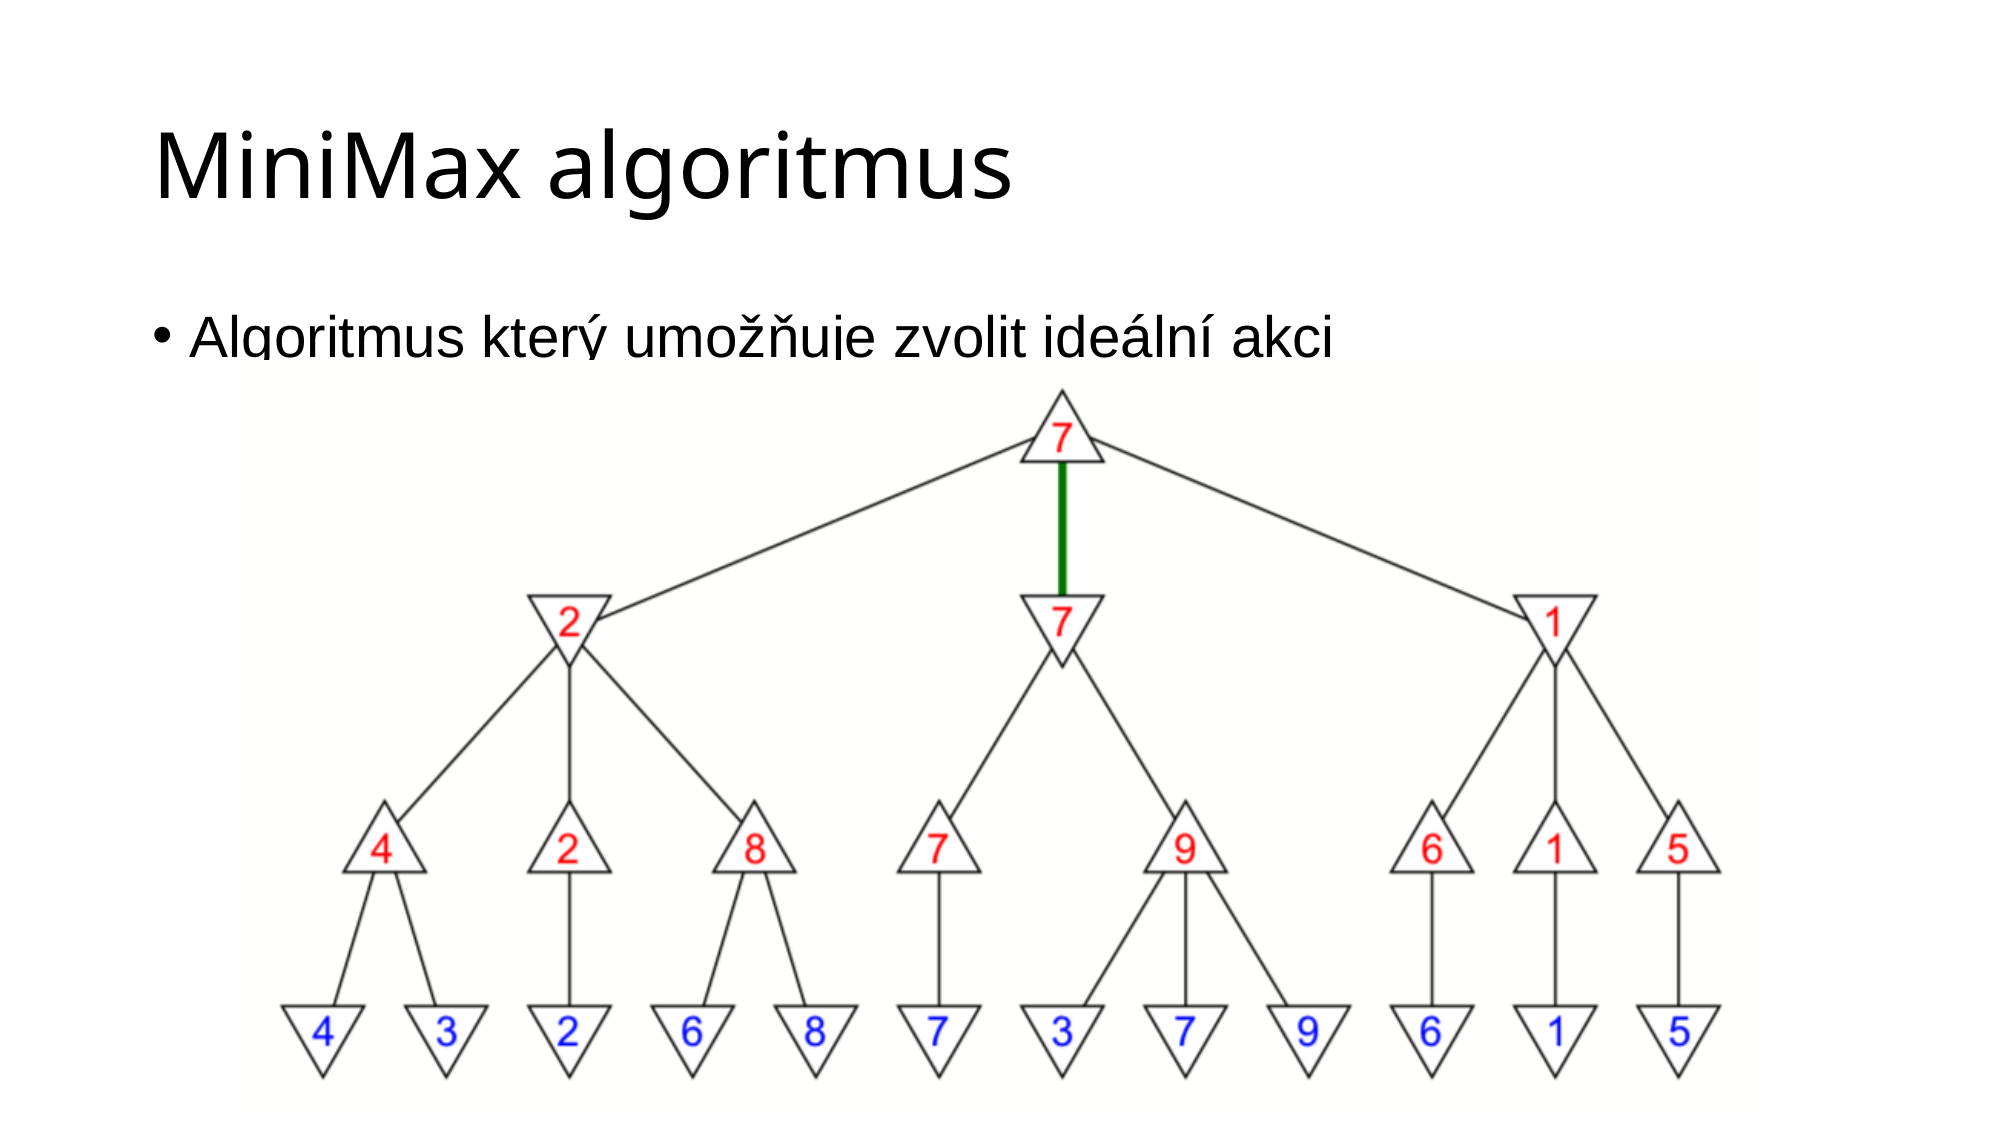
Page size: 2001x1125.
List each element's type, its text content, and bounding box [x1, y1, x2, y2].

picture [239, 360, 1760, 1110]
list Algoritmus který umožňuje zvolit ideální akci [137, 299, 1863, 517]
title MiniMax algoritmus [137, 59, 1863, 278]
